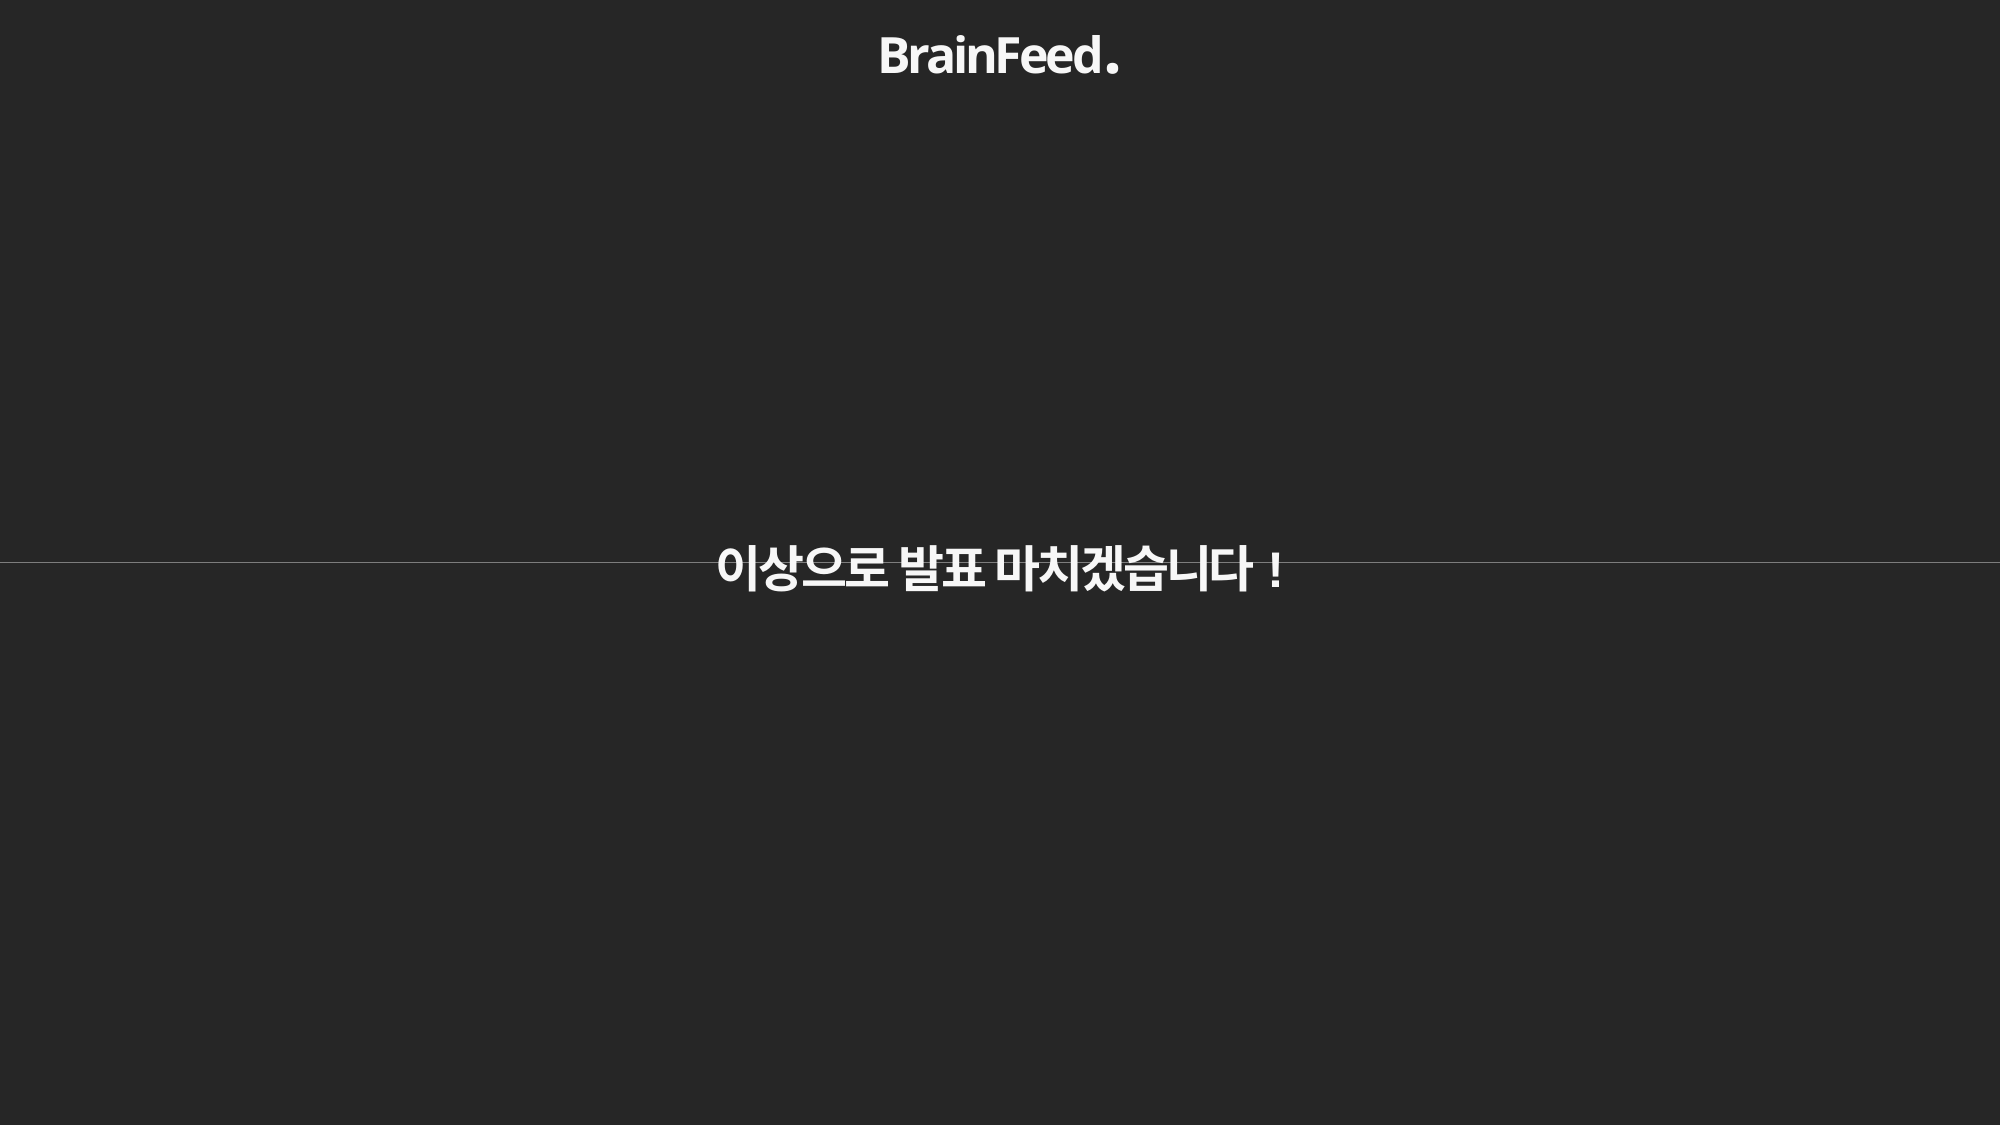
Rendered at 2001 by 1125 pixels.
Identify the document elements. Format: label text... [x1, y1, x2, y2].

text_box 이상으로 발표 마치겠습니다! [701, 529, 1299, 605]
text_box BrainFeed. [862, 0, 1138, 95]
text_box [0, 0, 2000, 561]
text_box [0, 561, 2000, 1125]
